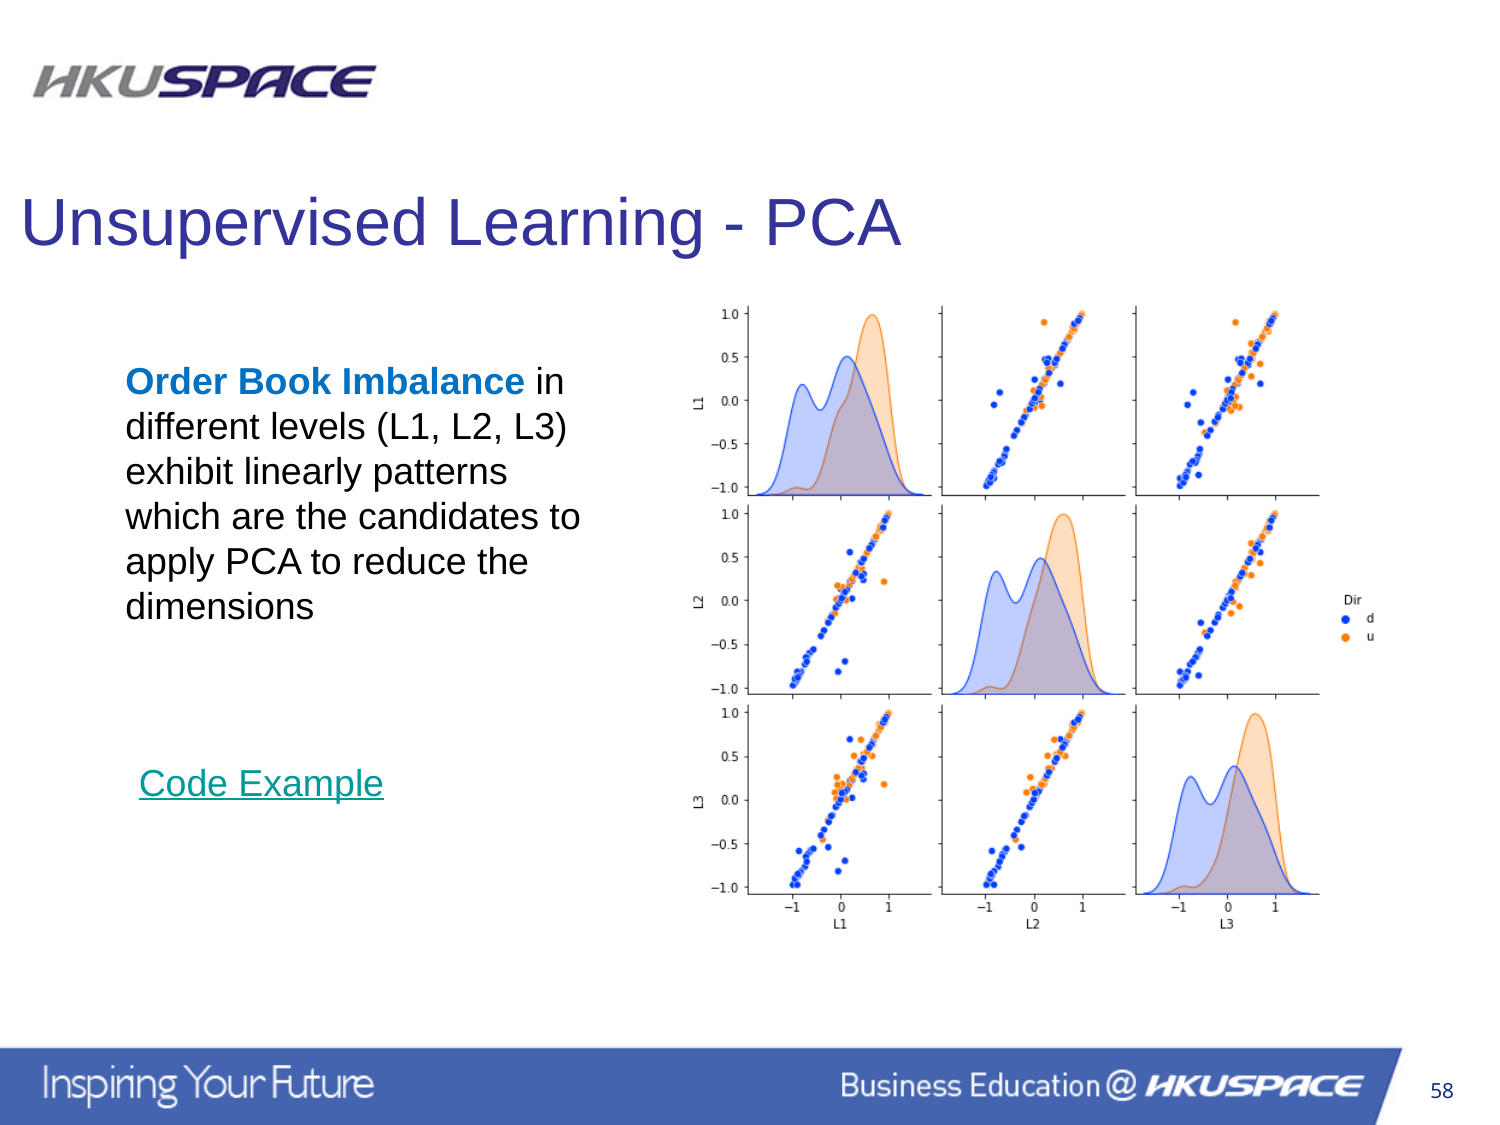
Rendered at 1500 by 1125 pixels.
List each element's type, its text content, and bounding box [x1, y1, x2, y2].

slide_number 58 [1415, 1070, 1499, 1125]
text_box Code Example [123, 751, 455, 857]
text_box Order Book Imbalance in different levels (L1, L2, L3) exhibit linearly patterns which are the candidates to apply PCA to reduce the dimensions [110, 349, 619, 635]
picture [0, 0, 1500, 1125]
title Unsupervised Learning - PCA [5, 101, 1331, 266]
